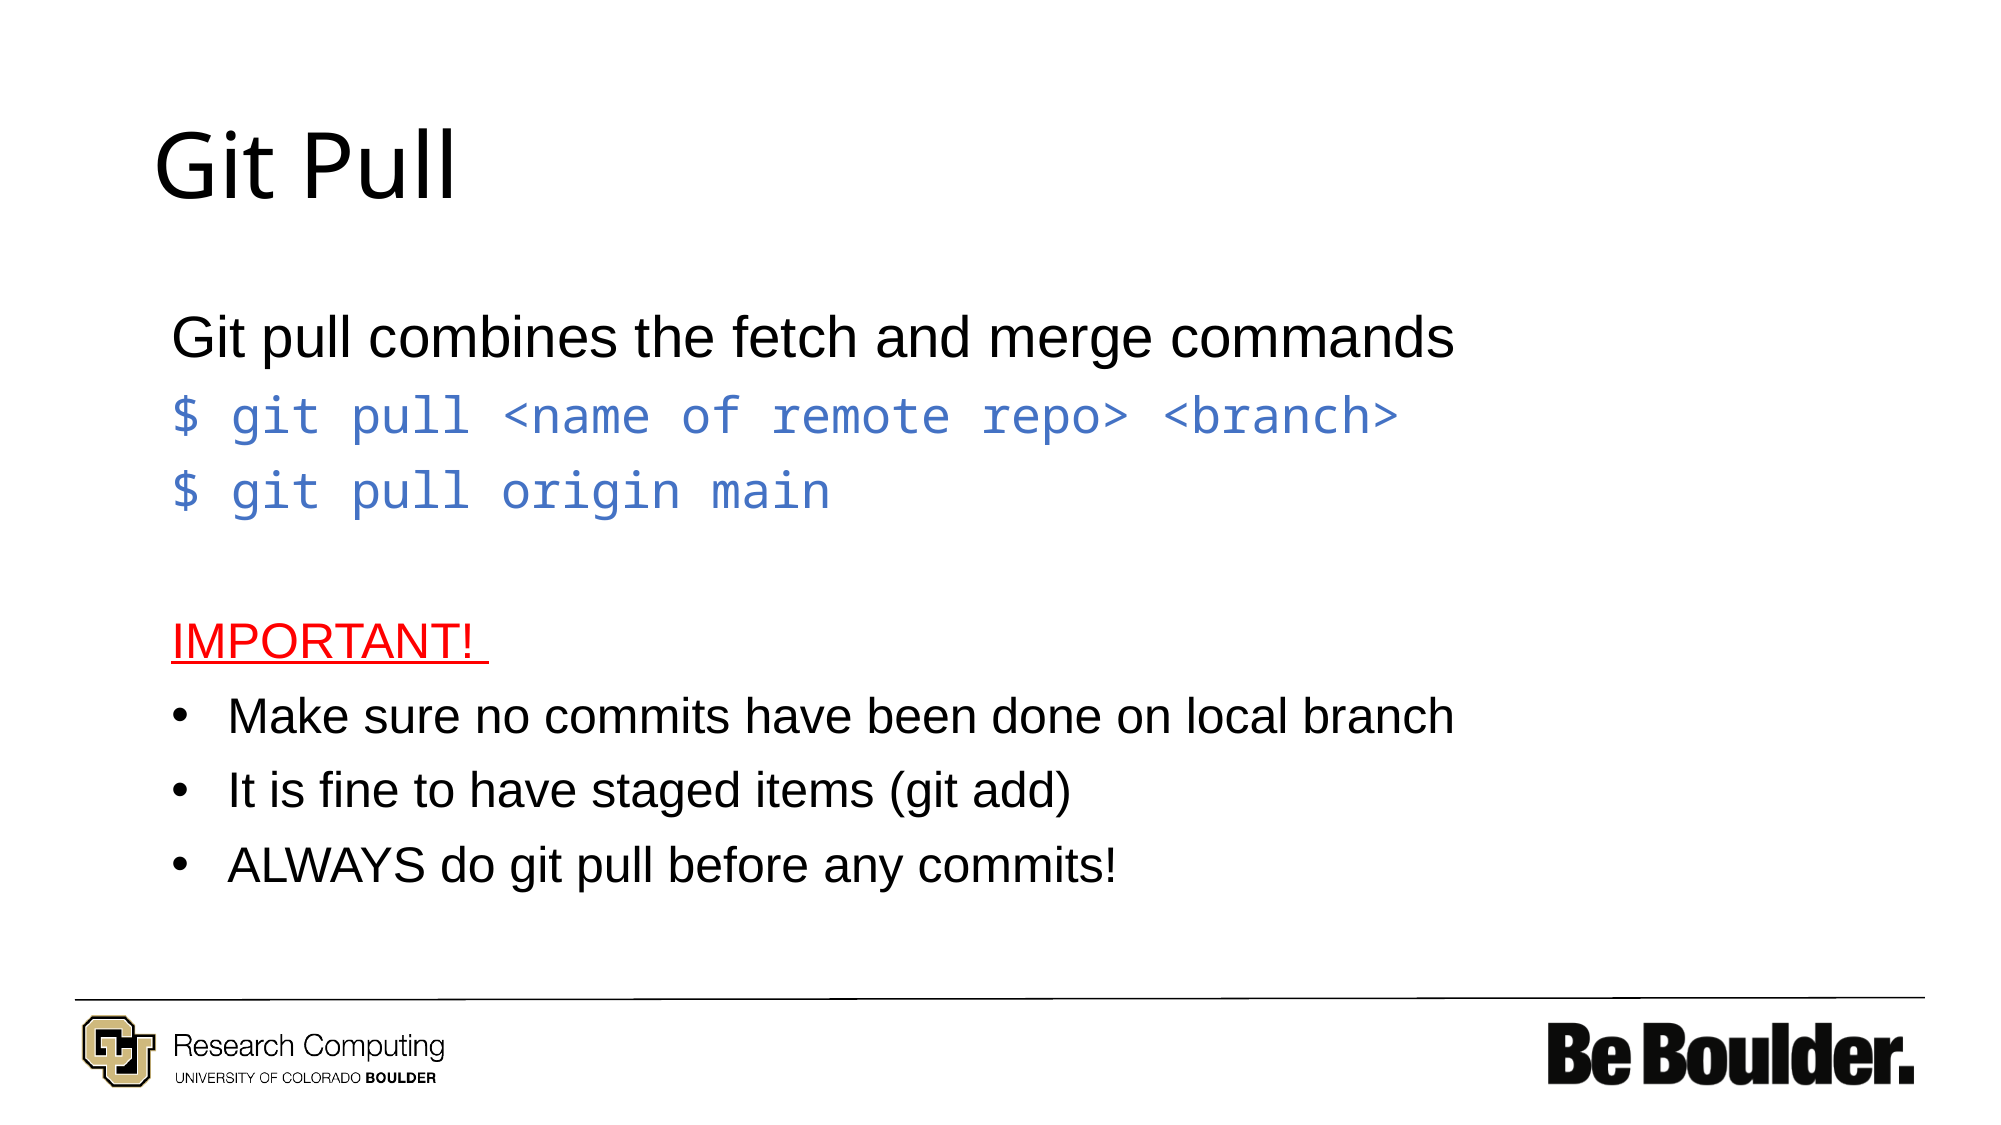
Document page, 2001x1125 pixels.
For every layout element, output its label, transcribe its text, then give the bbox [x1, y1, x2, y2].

picture [81, 1015, 444, 1088]
title Git Pull [137, 59, 1863, 278]
picture [1524, 1015, 1938, 1088]
list Git pull combines the fetch and merge commands $ git pull <name of remote repo> <branch> $ git pull origin main IMPORTANT! Make sure no commits have been done on local branch It is fine to have staged items (git add) ALWAYS do git pull before any commits! [137, 299, 1863, 983]
